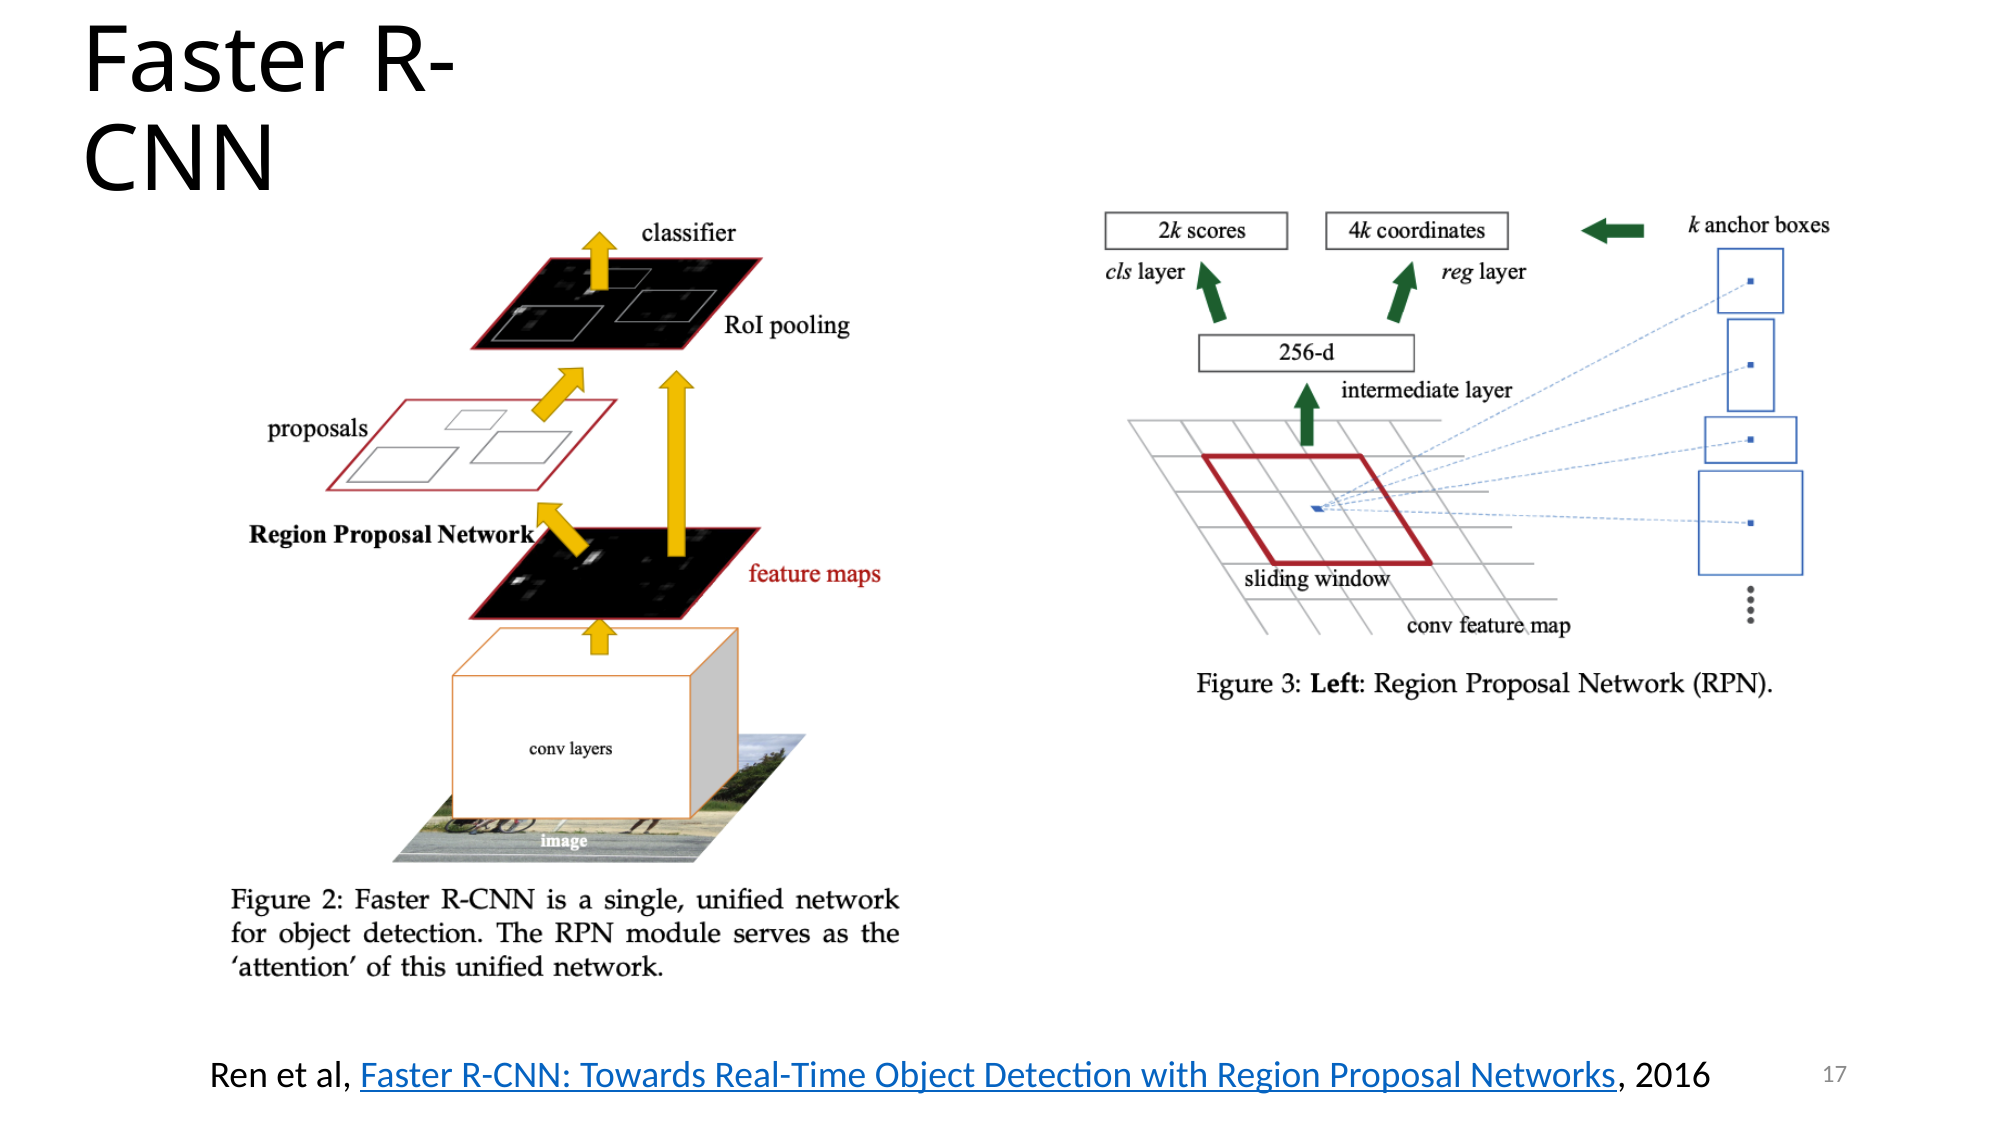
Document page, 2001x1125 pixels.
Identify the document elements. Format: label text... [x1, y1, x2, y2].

picture [1052, 178, 1854, 704]
title Faster R-CNN [66, 32, 662, 192]
text_box Ren et al, Faster R-CNN: Towards Real-Time Object Detection with Region Proposal Networks, 2016 [195, 1042, 1726, 1103]
picture [186, 191, 914, 991]
slide_number 17 [1726, 1042, 1863, 1103]
